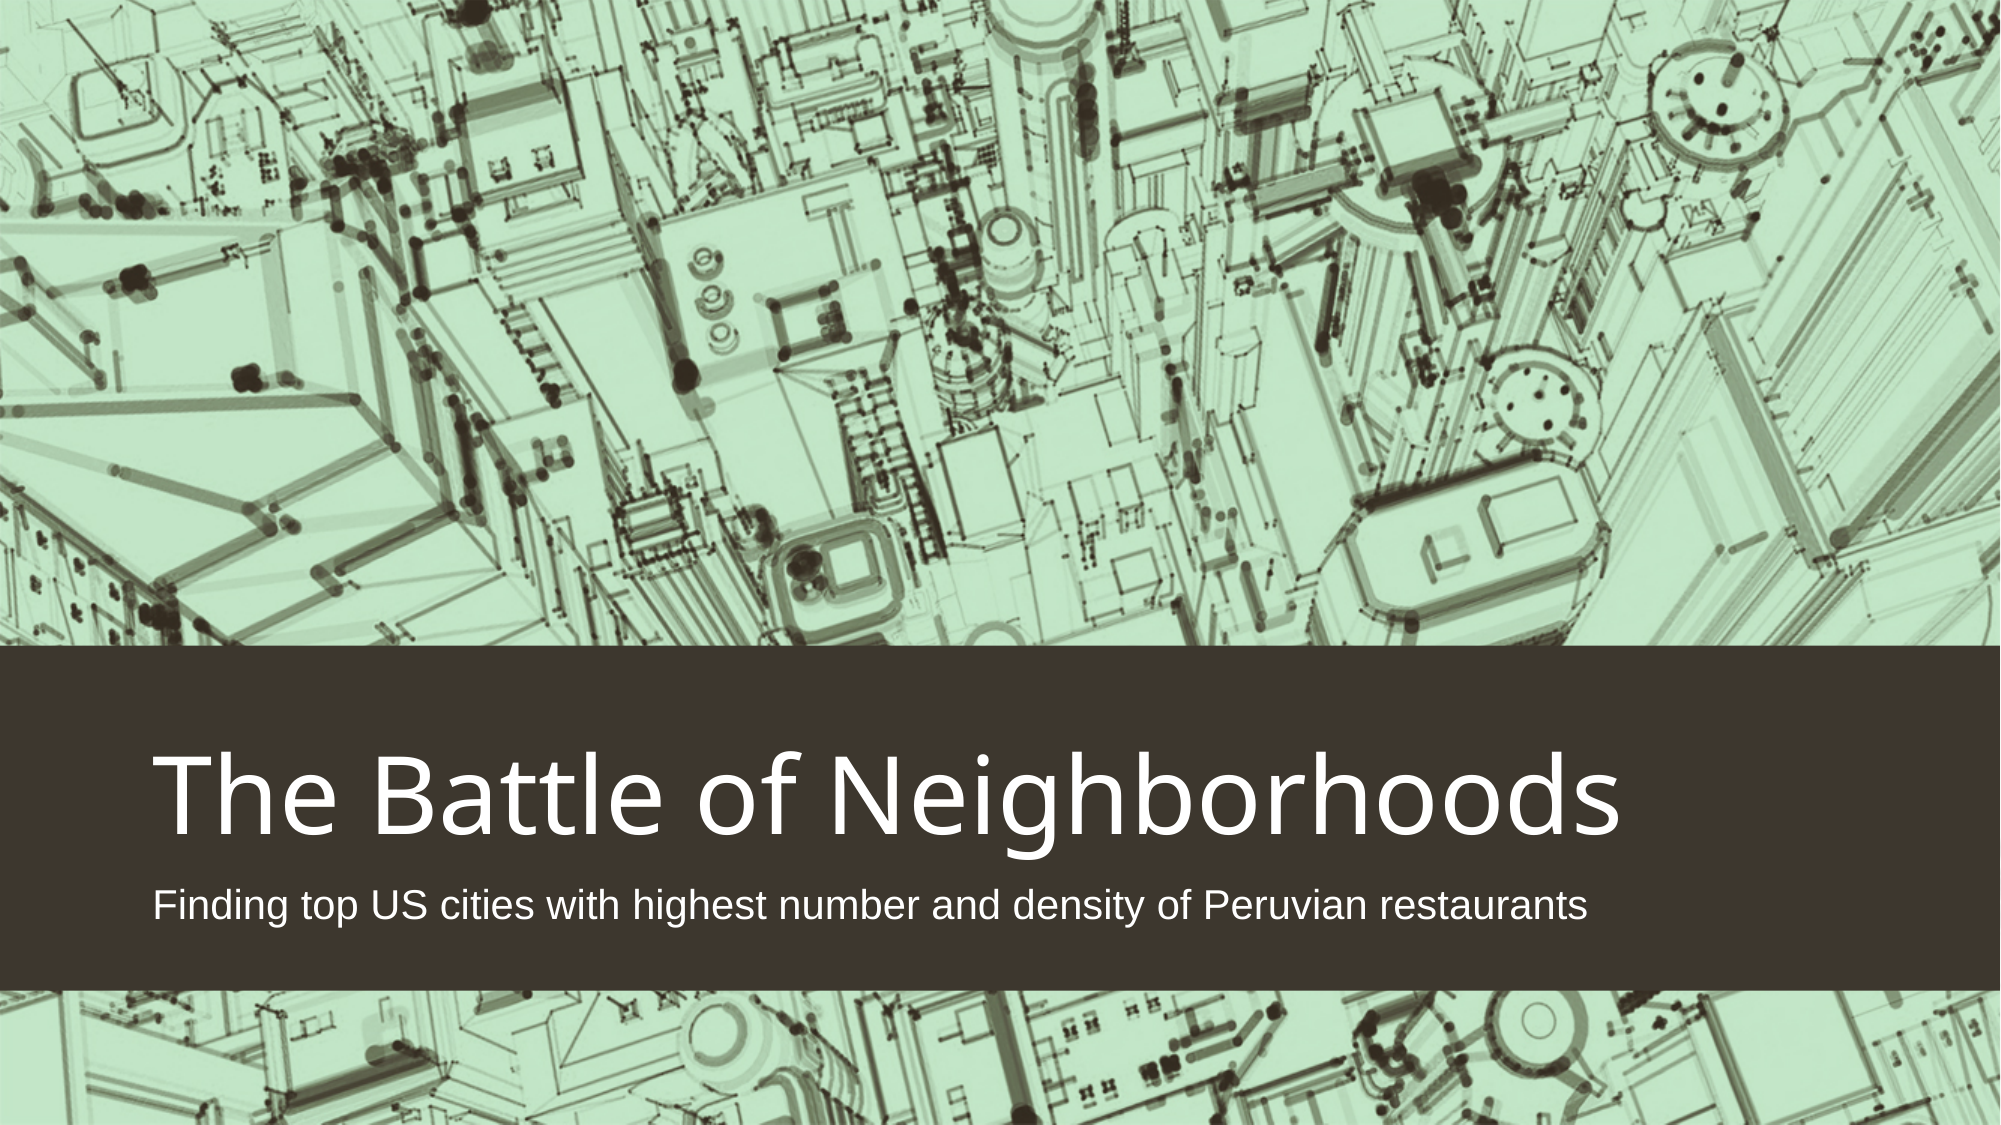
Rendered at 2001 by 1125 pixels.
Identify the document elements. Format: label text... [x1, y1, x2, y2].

picture [0, 0, 2001, 1125]
title The Battle of Neighborhoods [137, 675, 1863, 865]
subtitle Finding top US cities with highest number and density of Peruvian restaurants [137, 875, 1863, 954]
